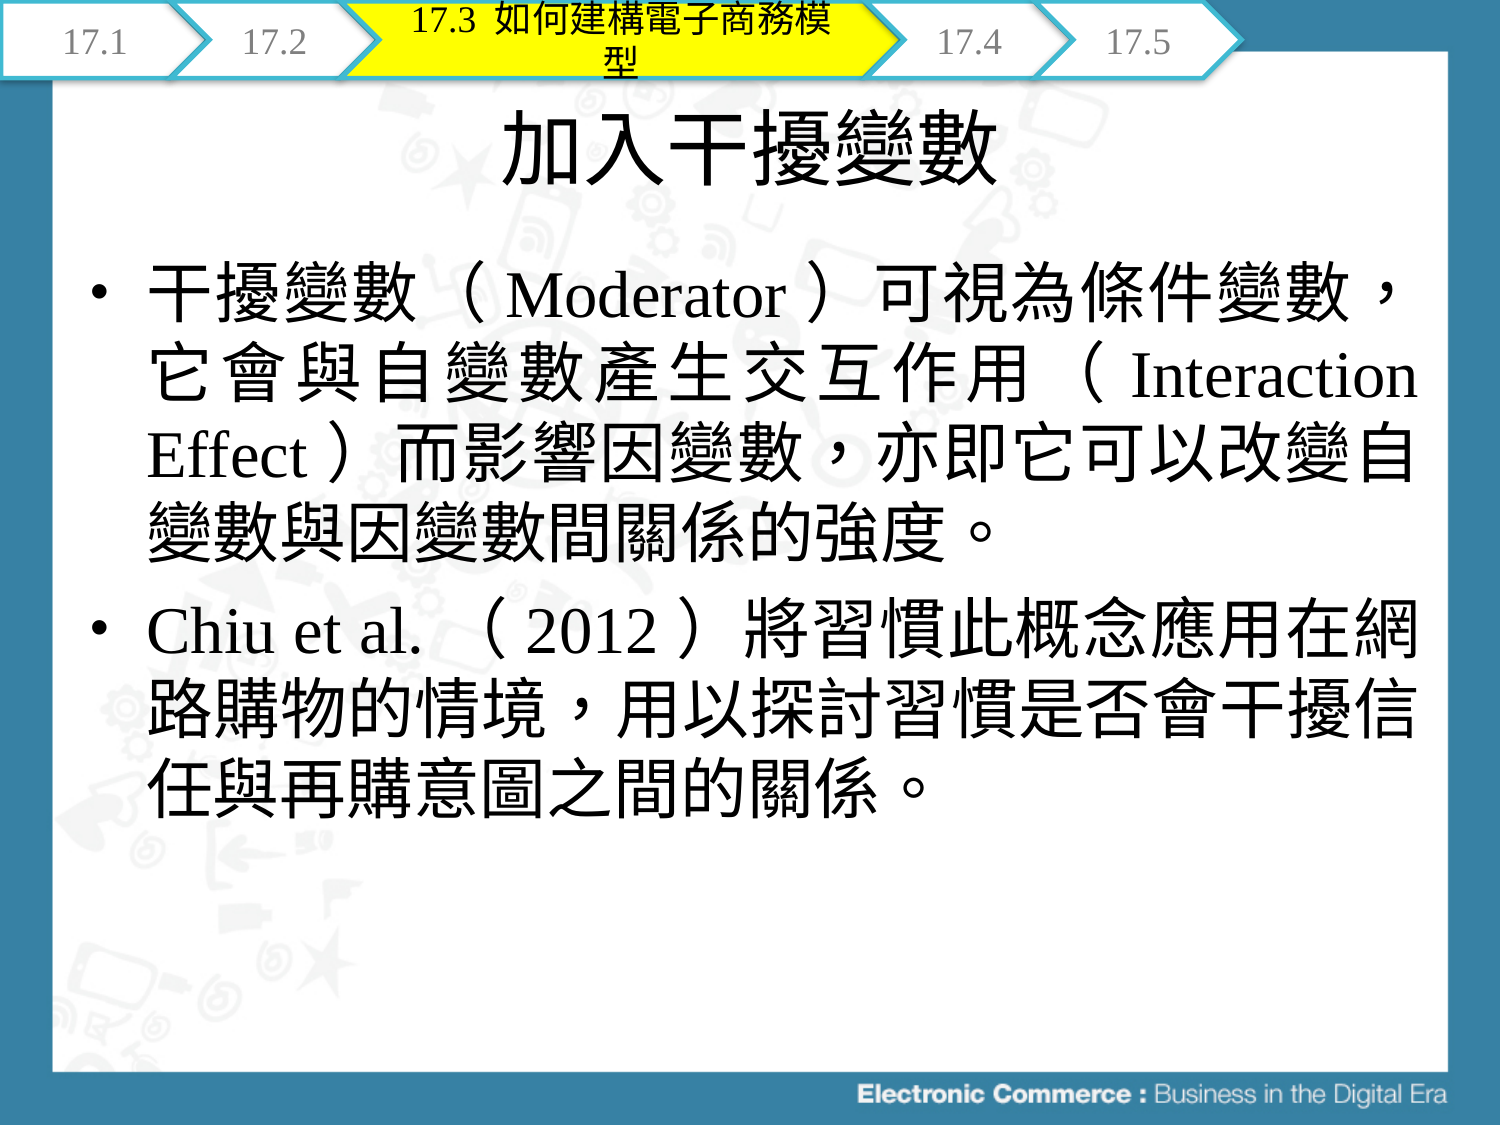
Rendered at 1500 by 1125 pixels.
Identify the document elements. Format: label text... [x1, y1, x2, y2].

title 加入干擾變數 [664, 58, 1425, 247]
title 加入干擾變數 [75, 88, 577, 247]
list 干擾變數（Moderator）可視為條件變數，它會與自變數產生交互作用（Interaction Effect）而影響因變數，亦即它可以改變自變數與因變數間關係的強度。 Chiu et al.（2012）將習慣此概念應用在網路購物的情境，用以探討習慣是否會干擾信任與再購意圖之間的關係。 [75, 243, 1436, 1071]
picture [0, 0, 1500, 1125]
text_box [582, 0, 660, 661]
